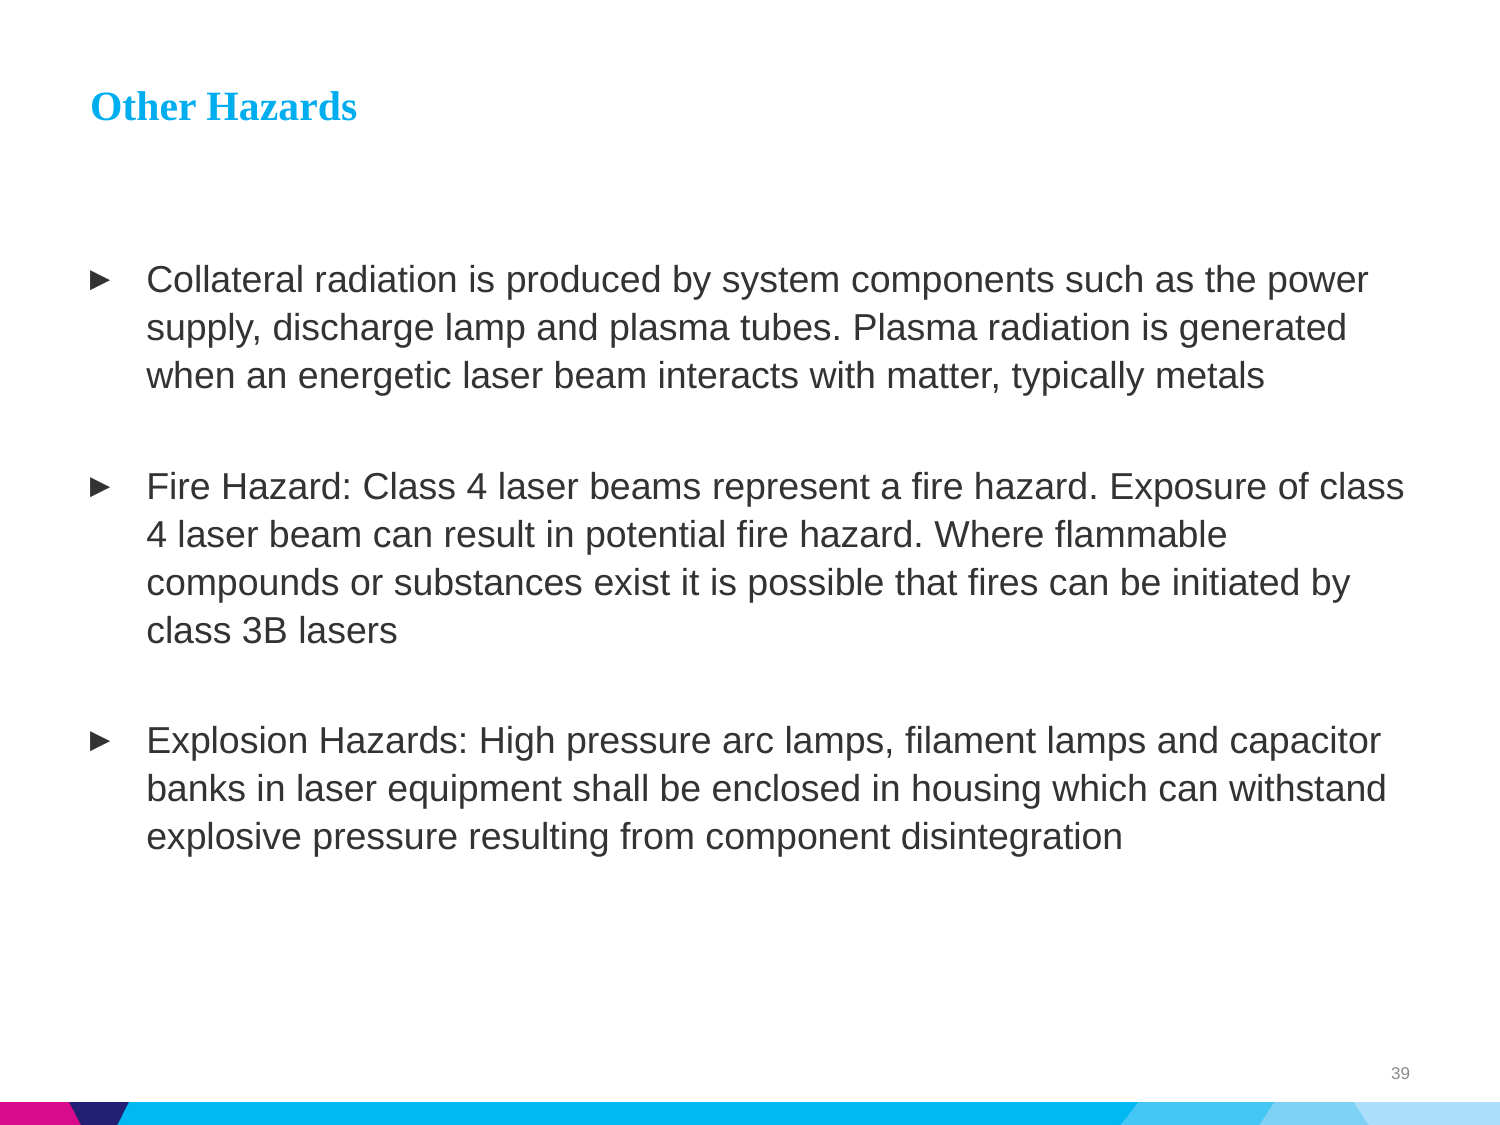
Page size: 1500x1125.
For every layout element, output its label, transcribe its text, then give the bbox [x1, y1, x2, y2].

title Other Hazards [75, 71, 1425, 175]
slide_number 39 [1074, 1042, 1425, 1103]
picture [0, 1102, 127, 1125]
list Collateral radiation is produced by system components such as the power supply, discharge lamp and plasma tubes. Plasma radiation is generated when an energetic laser beam interacts with matter, typically metals Fire Hazard: Class 4 laser beams represent a fire hazard. Exposure of class 4 laser beam can result in potential fire hazard. Where flammable compounds or substances exist it is possible that fires can be initiated by class 3B lasers Explosion Hazards: High pressure arc lamps, filament lamps and capacitor banks in laser equipment shall be enclosed in housing which can withstand explosive pressure resulting from component disintegration [75, 244, 1425, 988]
picture [1122, 1102, 1500, 1125]
